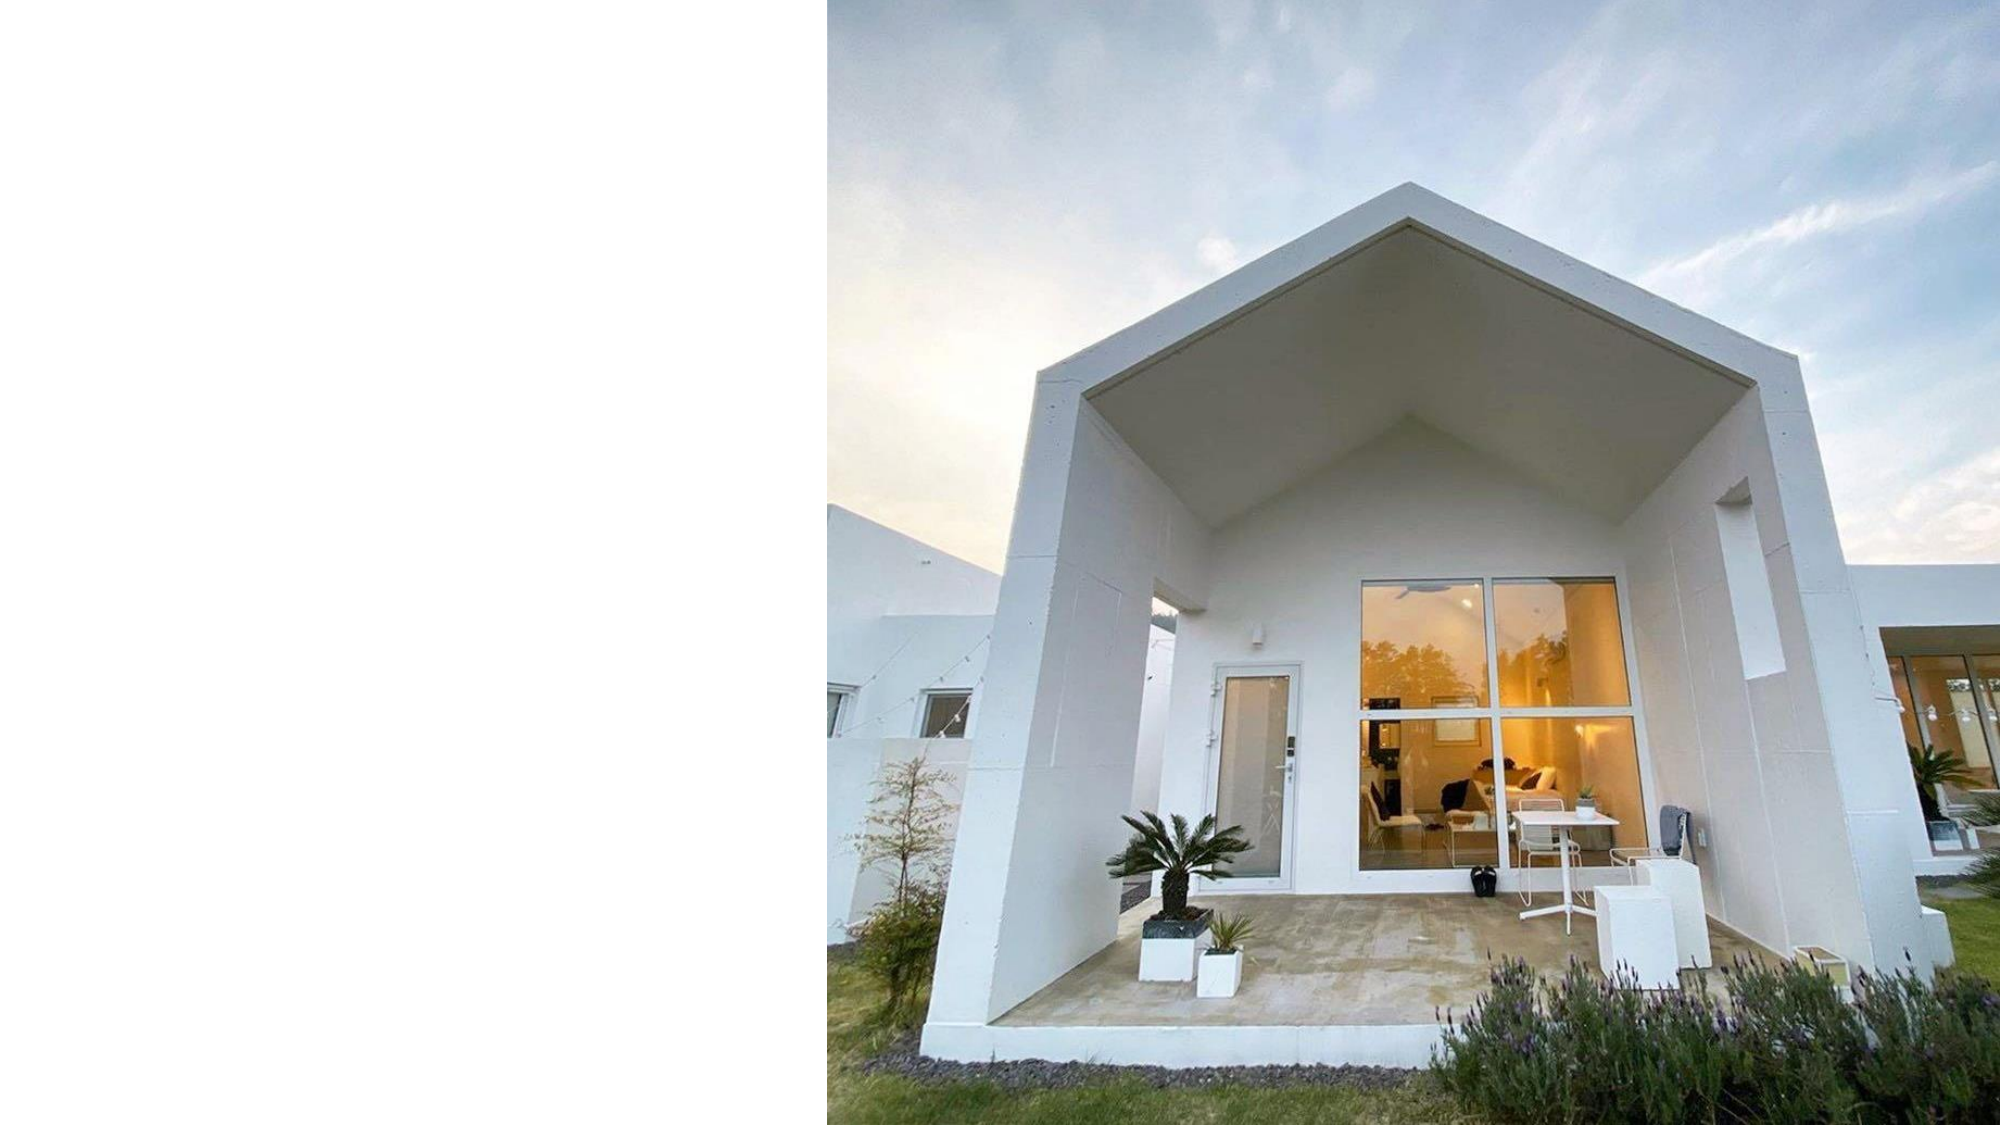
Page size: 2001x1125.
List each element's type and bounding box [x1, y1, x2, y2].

picture [826, 0, 2000, 1125]
